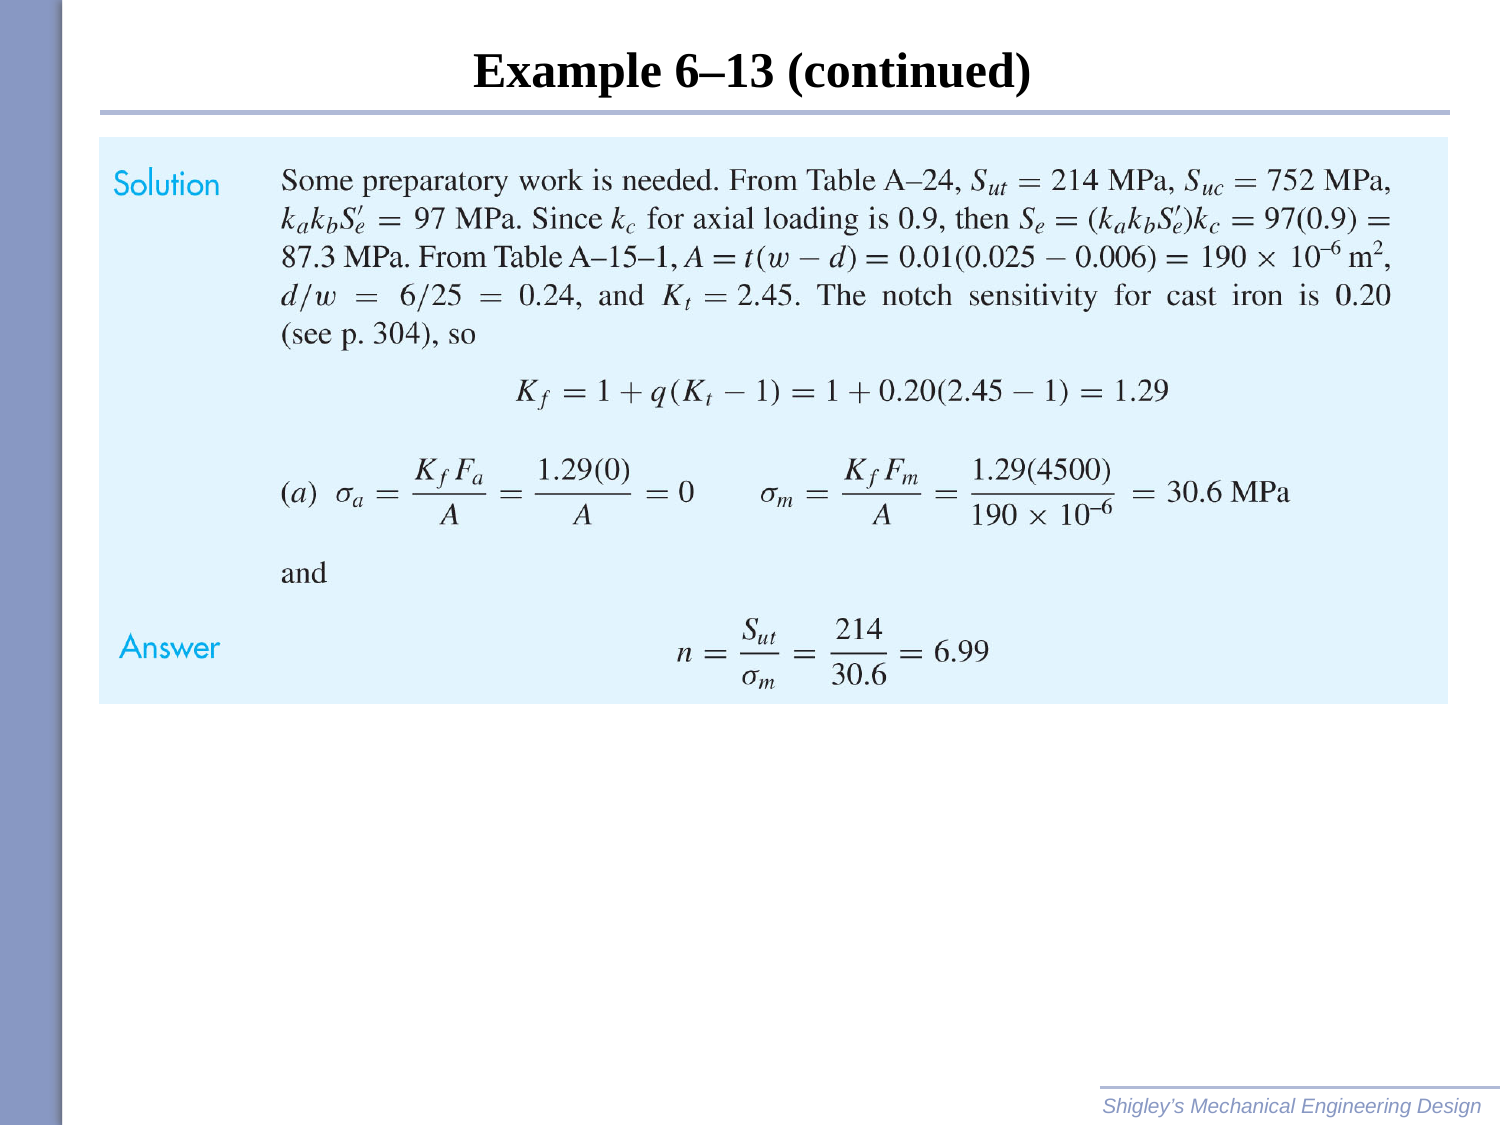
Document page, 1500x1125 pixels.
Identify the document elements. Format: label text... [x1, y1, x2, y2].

footer Shigley’s Mechanical Engineering Design [1087, 1074, 1500, 1125]
picture [99, 137, 1448, 704]
title Example 6–13 (continued) [137, 30, 1368, 106]
